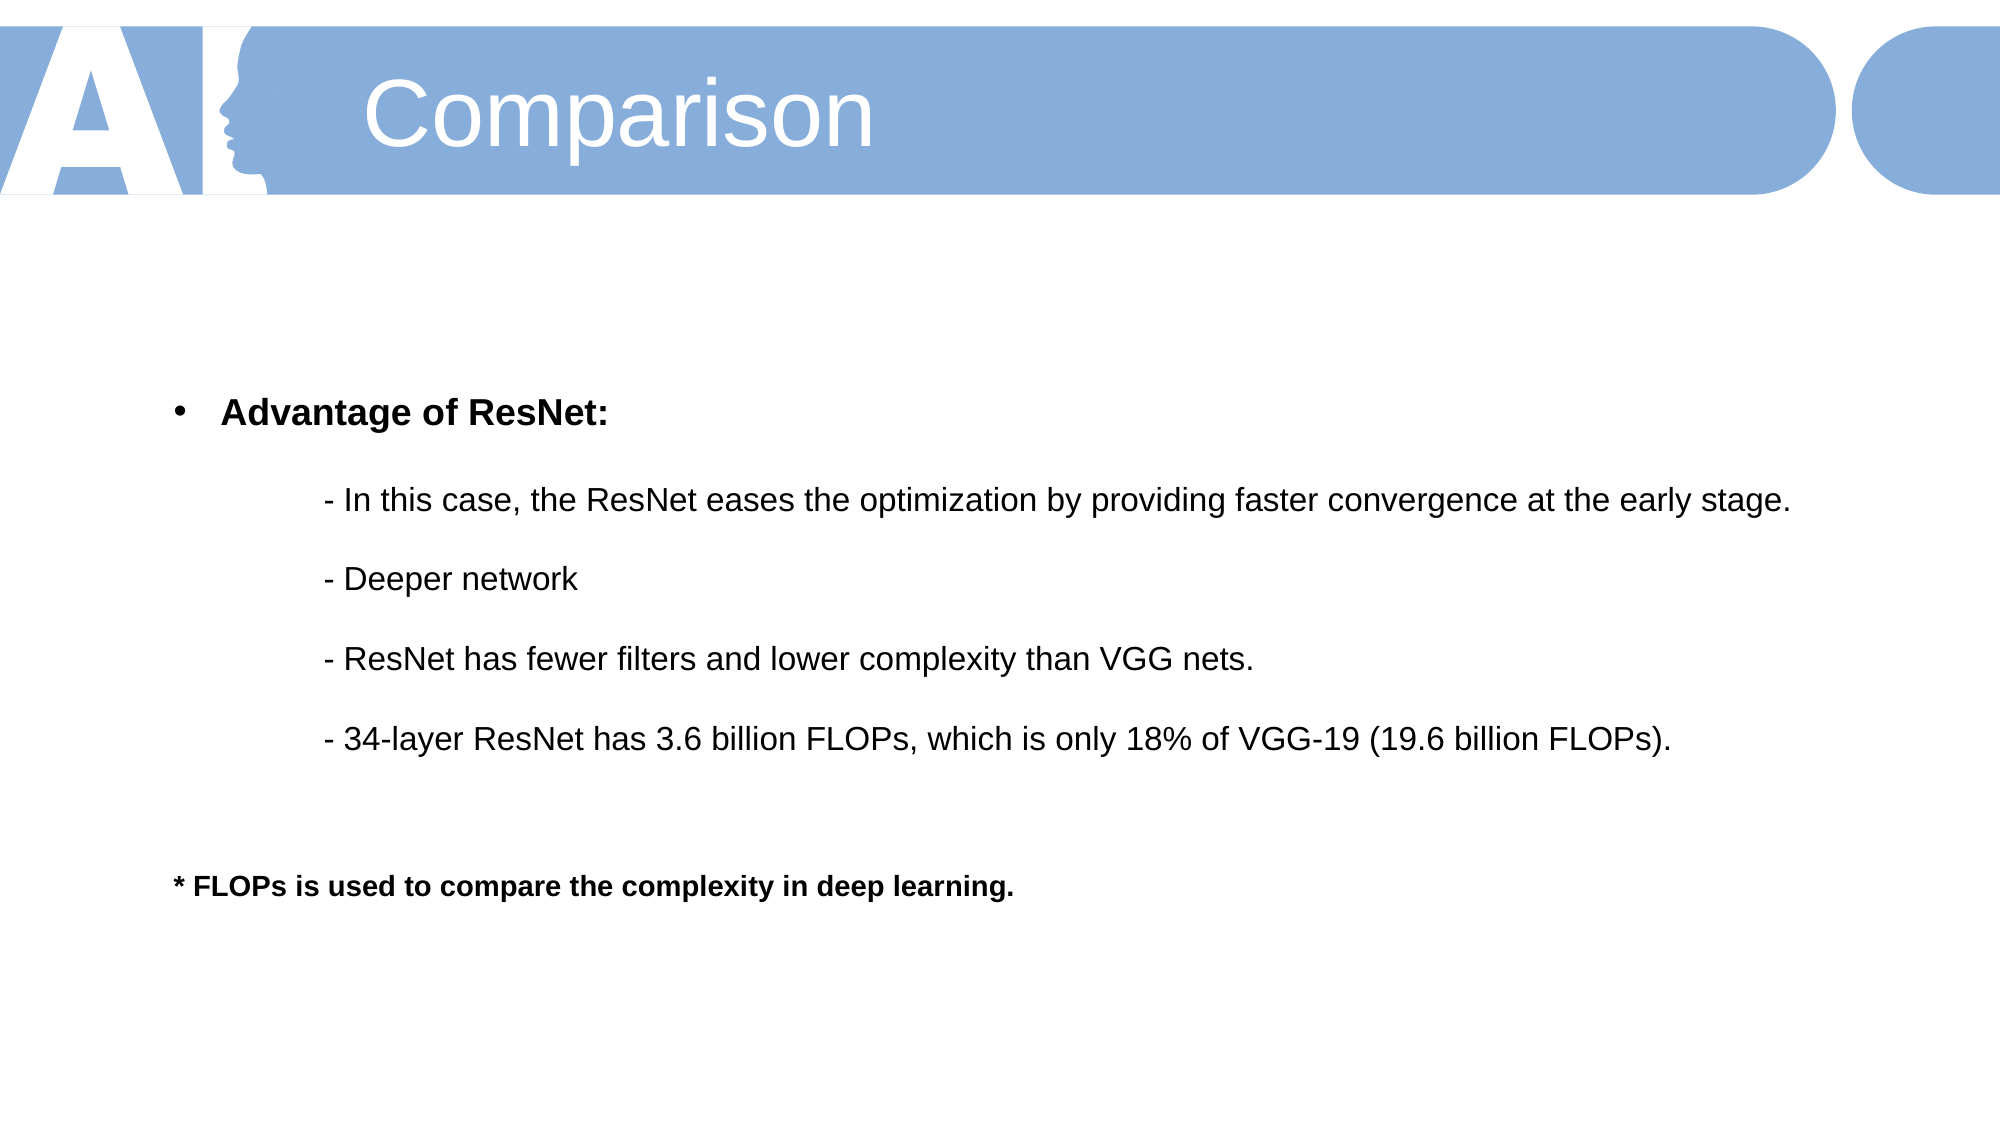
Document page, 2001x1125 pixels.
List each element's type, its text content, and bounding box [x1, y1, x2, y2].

list Comparison [347, 55, 1952, 175]
text_box Advantage of ResNet: - In this case, the ResNet eases the optimization by providing faster convergence at the early stage. - Deeper network - ResNet has fewer filters and lower complexity than VGG nets. - 34-layer ResNet has 3.6 billion FLOPs, which is only 18% of VGG-19 (19.6 billion FLOPs). * FLOPs is used to compare the complexity in deep learning. [158, 380, 1895, 945]
